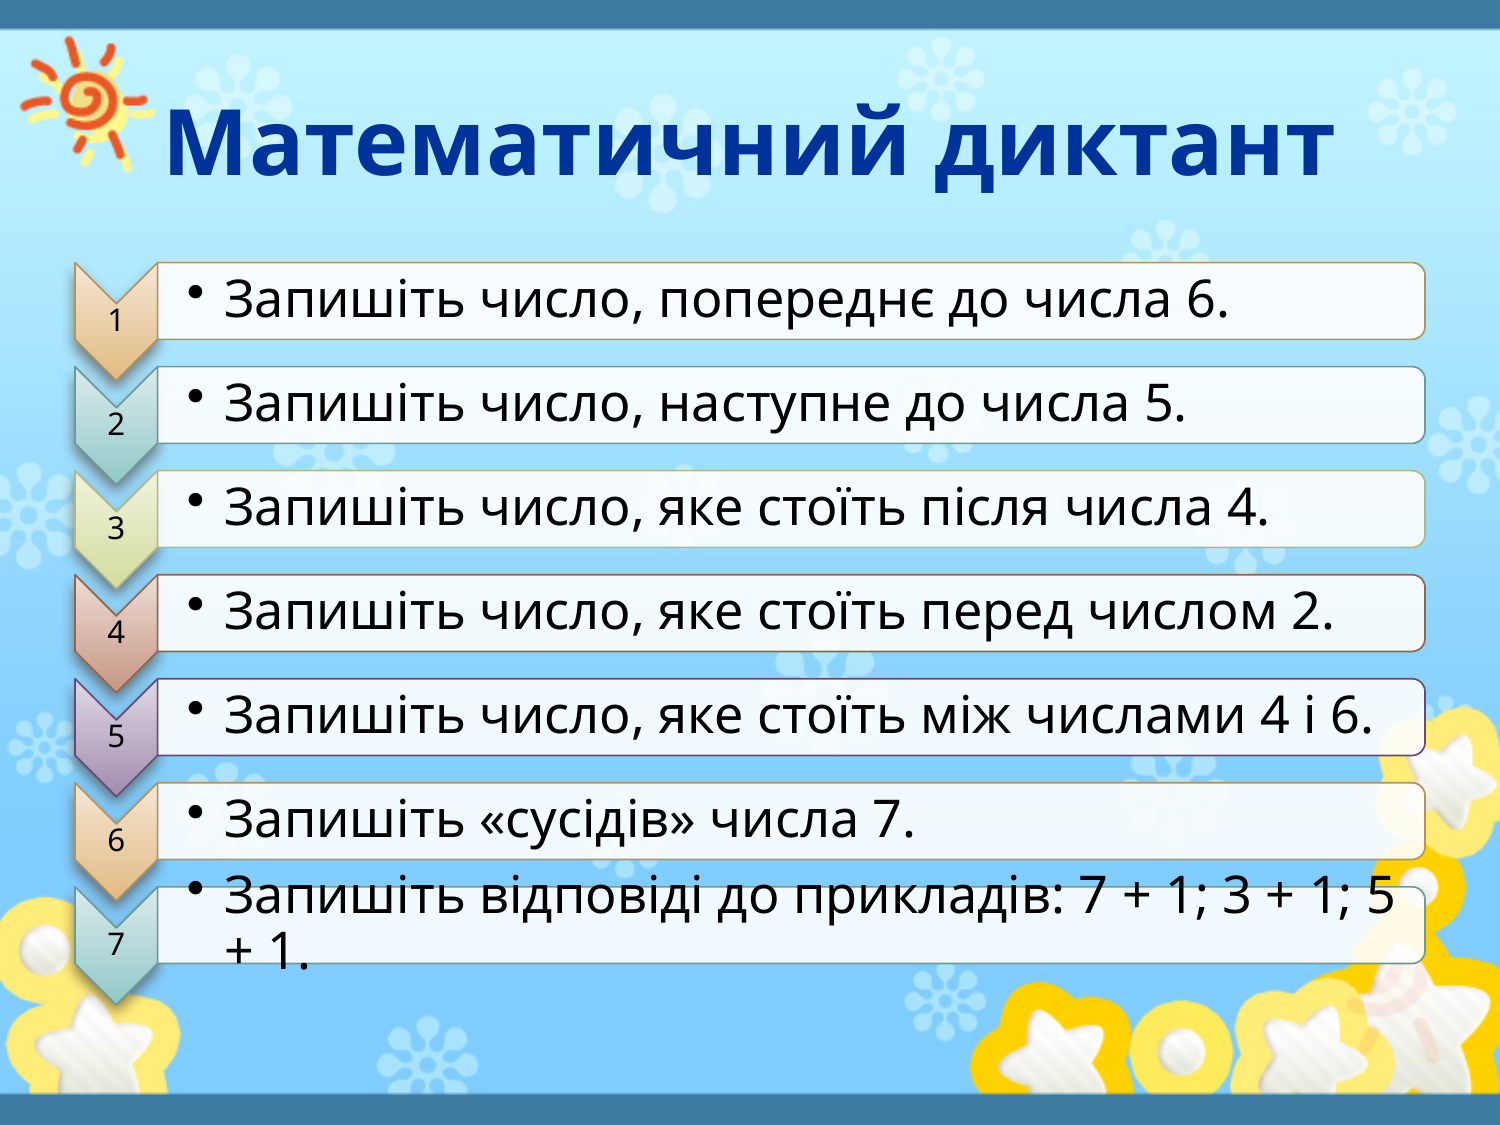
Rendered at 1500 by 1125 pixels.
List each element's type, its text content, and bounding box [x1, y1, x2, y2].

picture [0, 0, 1500, 1125]
title Математичний диктант [75, 45, 1425, 233]
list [74, 262, 1426, 1006]
